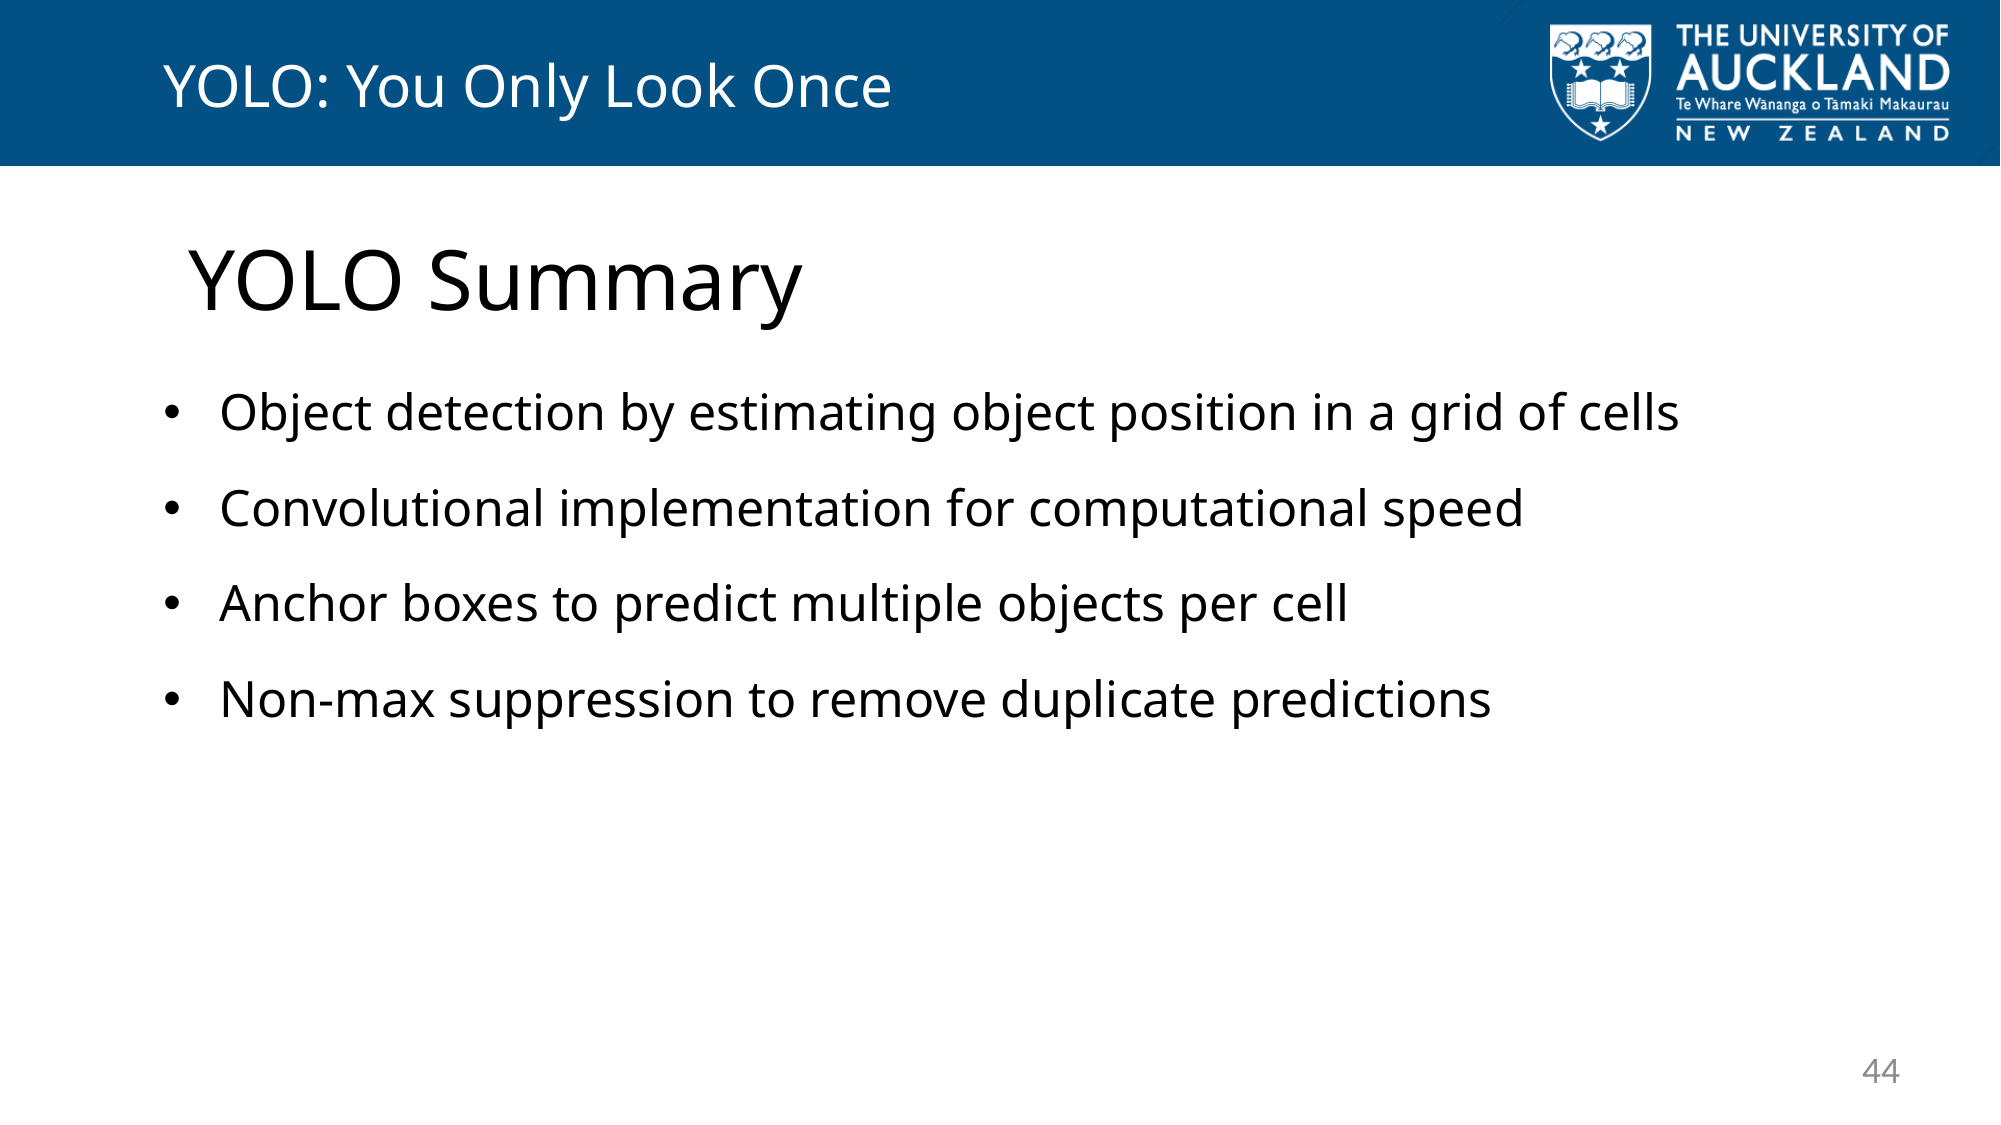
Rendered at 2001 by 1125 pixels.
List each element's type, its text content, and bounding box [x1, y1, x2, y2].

list Object detection by estimating object position in a grid of cells Convolutional implementation for computational speed Anchor boxes to predict multiple objects per cell Non-max suppression to remove duplicate predictions [148, 379, 1735, 1103]
text_box Non-max suppression example [124, 329, 1850, 422]
picture [0, 0, 2000, 166]
text_box 44 [1735, 1046, 1900, 1092]
text_box YOLO Summary [173, 215, 1852, 353]
